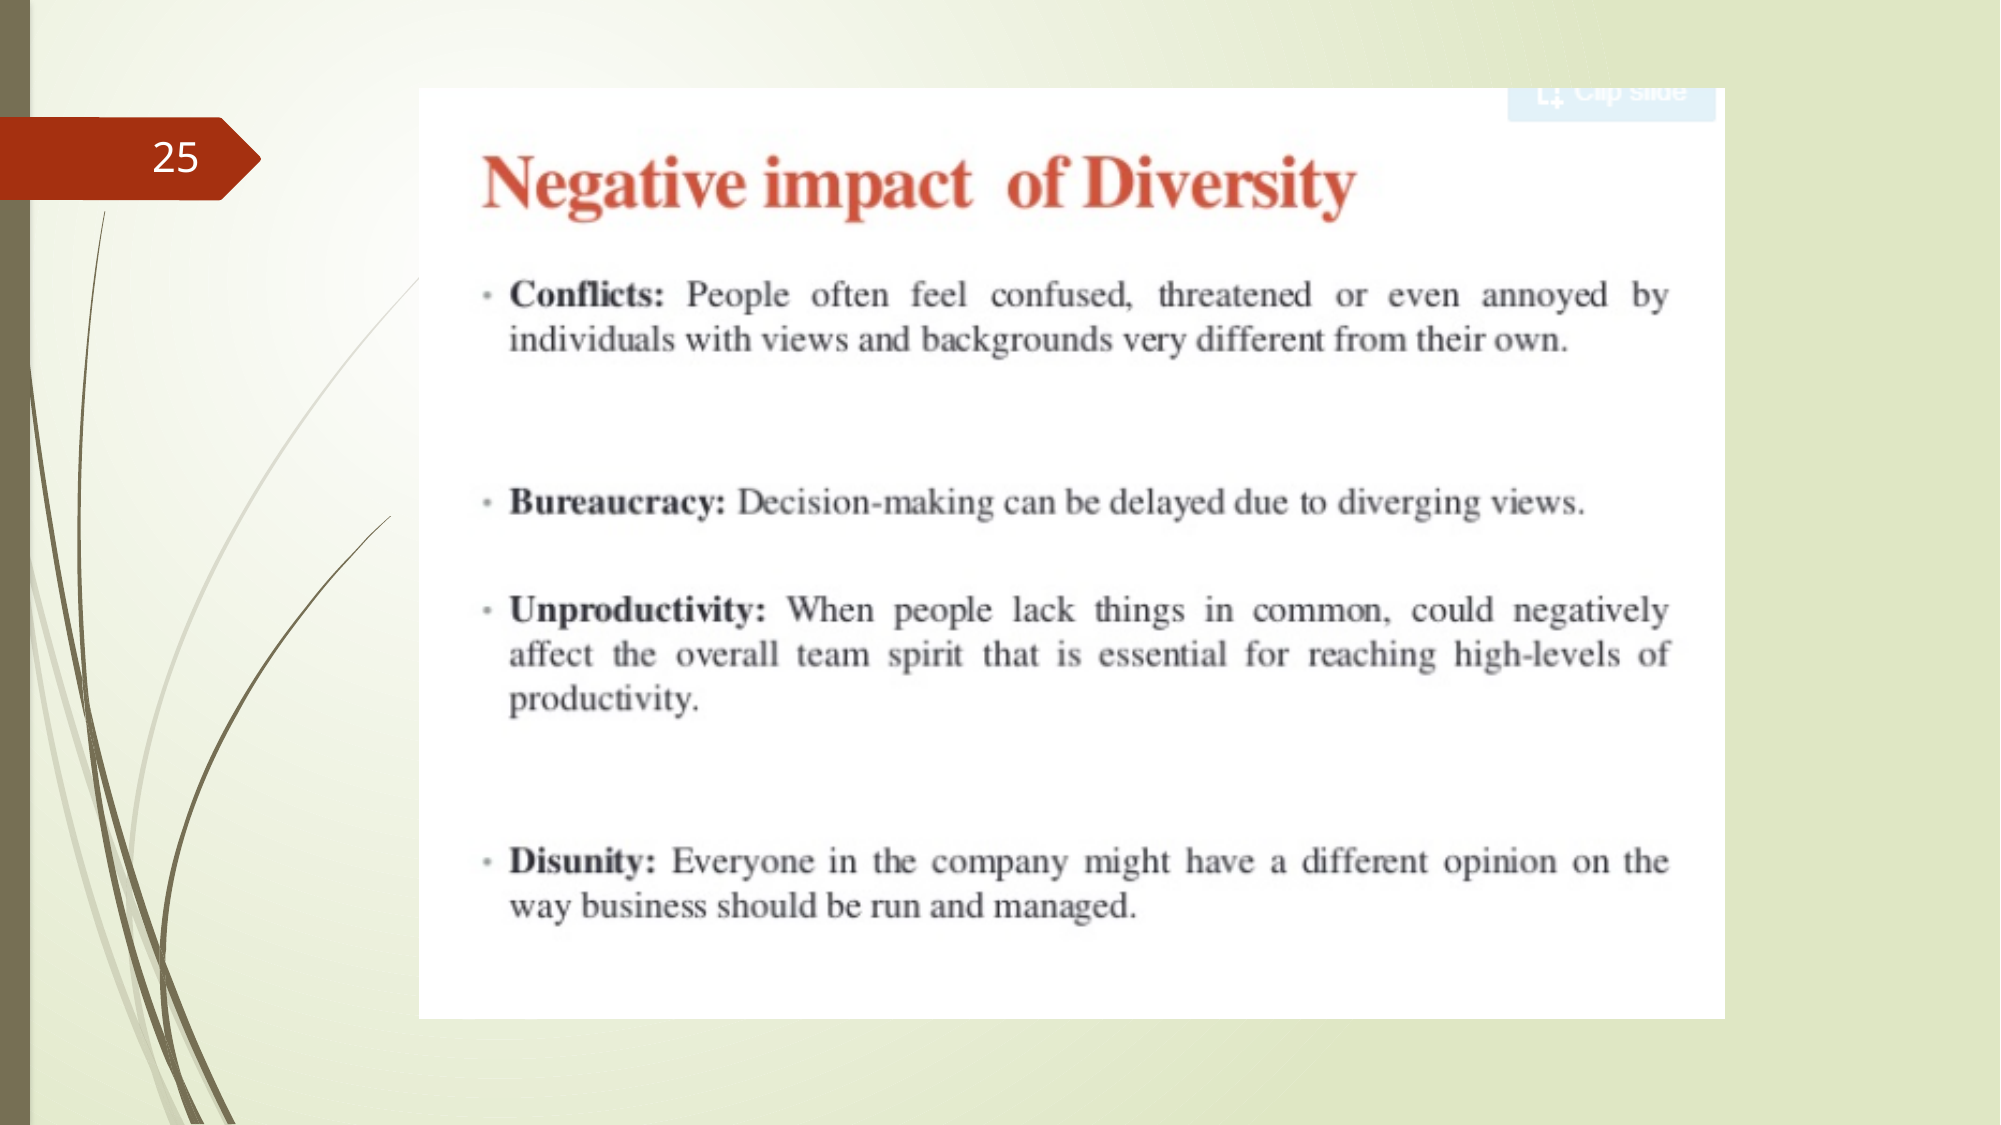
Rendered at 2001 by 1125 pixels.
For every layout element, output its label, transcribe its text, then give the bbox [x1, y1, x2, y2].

slide_number 25 [87, 129, 216, 190]
picture [419, 87, 1726, 1019]
